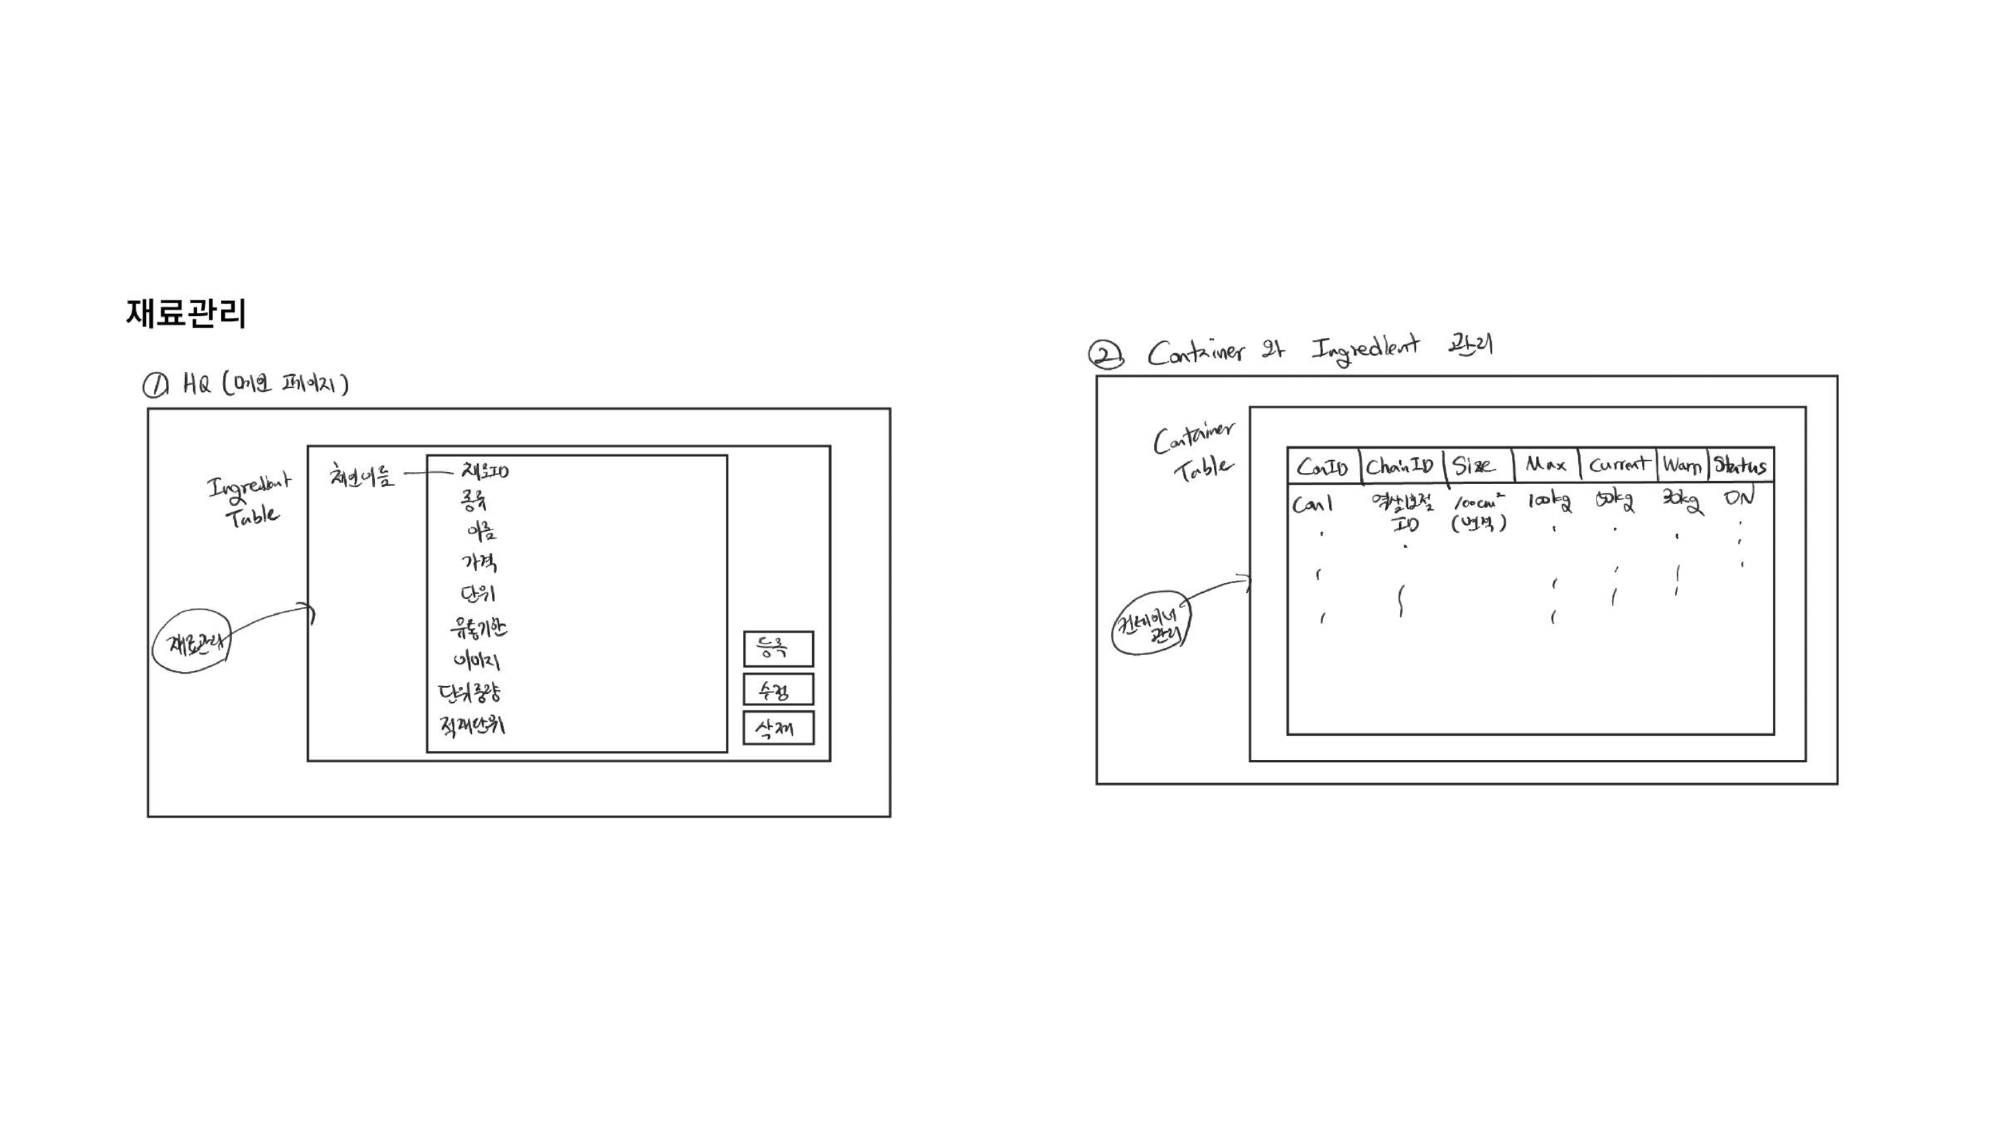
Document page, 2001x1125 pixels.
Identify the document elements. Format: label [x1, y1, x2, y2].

picture [1053, 305, 1895, 820]
picture [105, 283, 947, 844]
